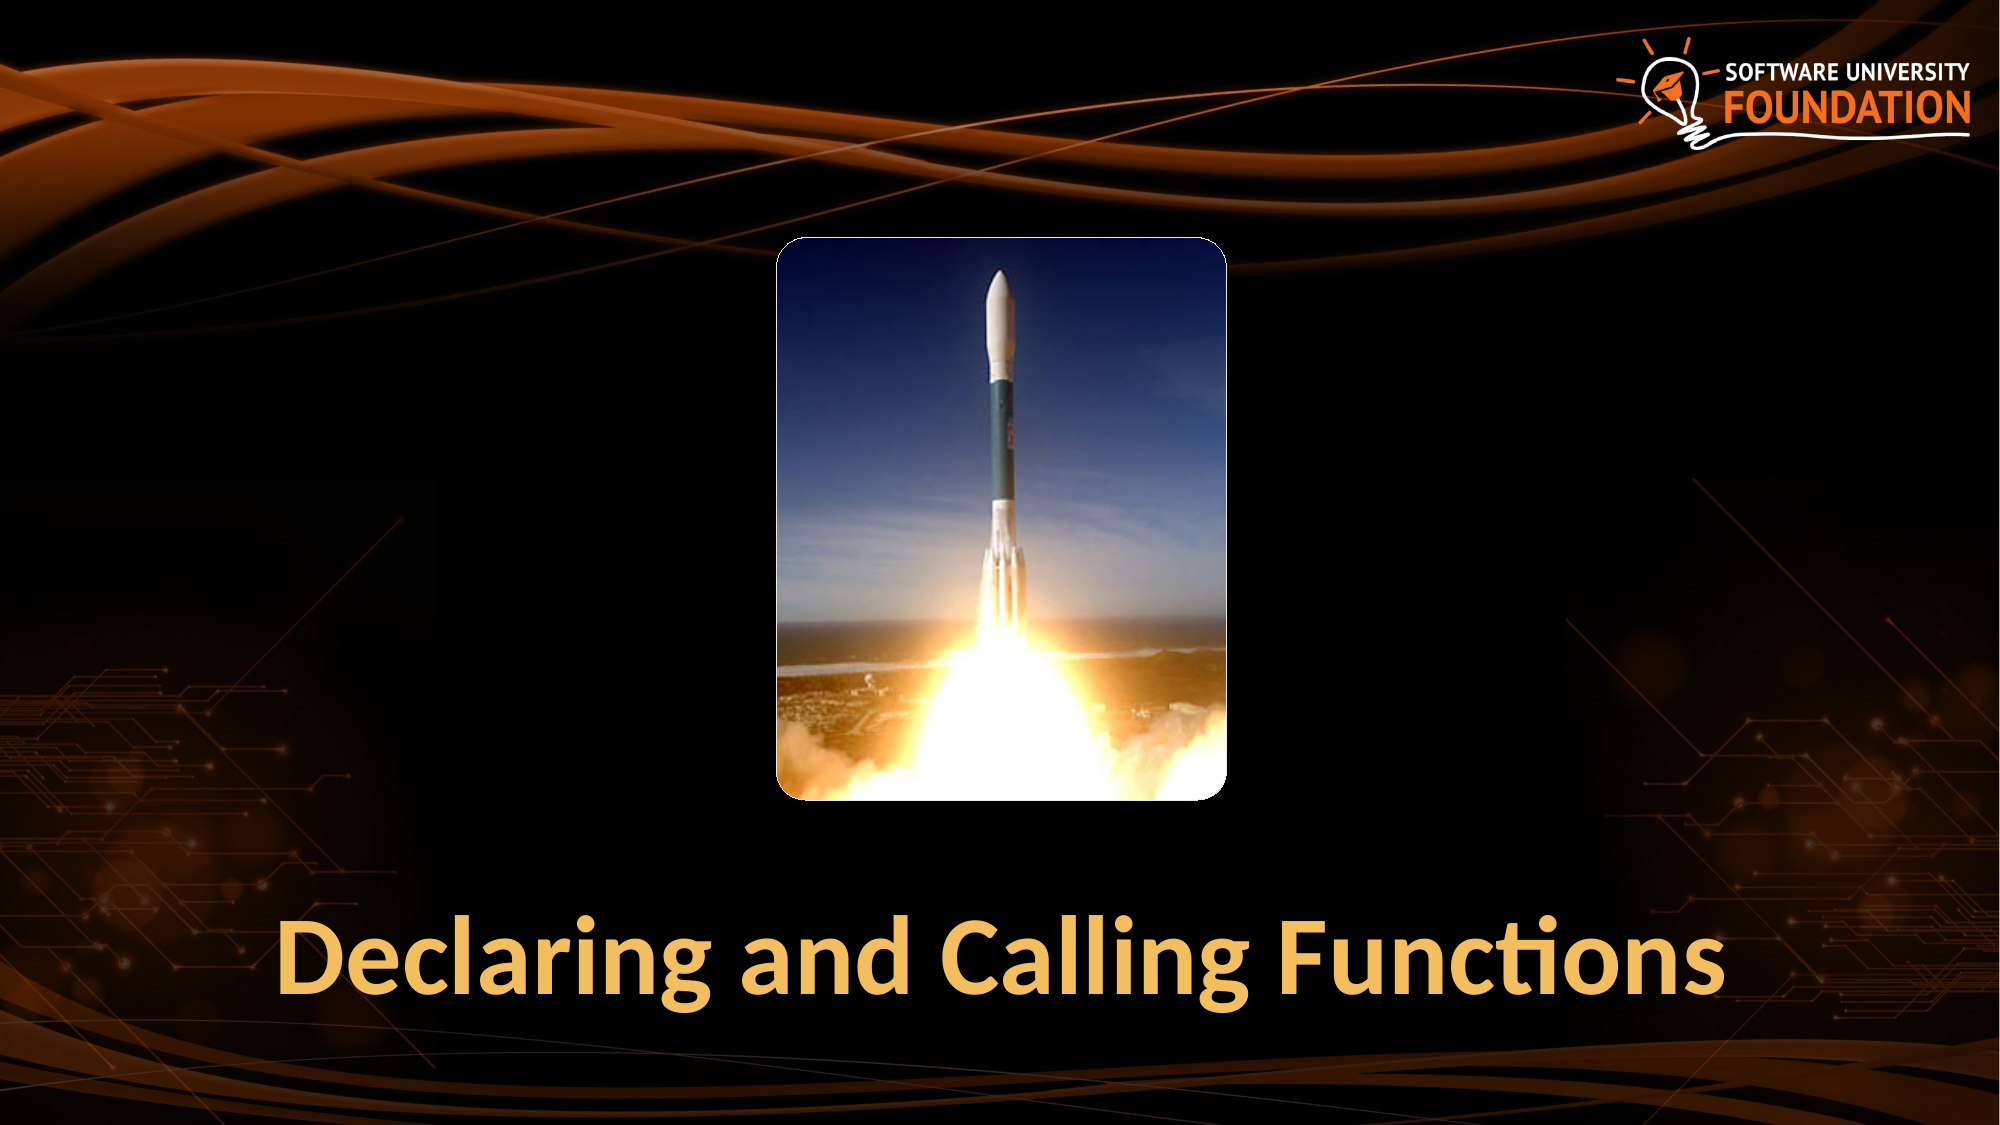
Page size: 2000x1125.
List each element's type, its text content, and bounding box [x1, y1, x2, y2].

title Declaring and Calling Functions [203, 890, 1800, 1025]
picture [0, 0, 2000, 1125]
